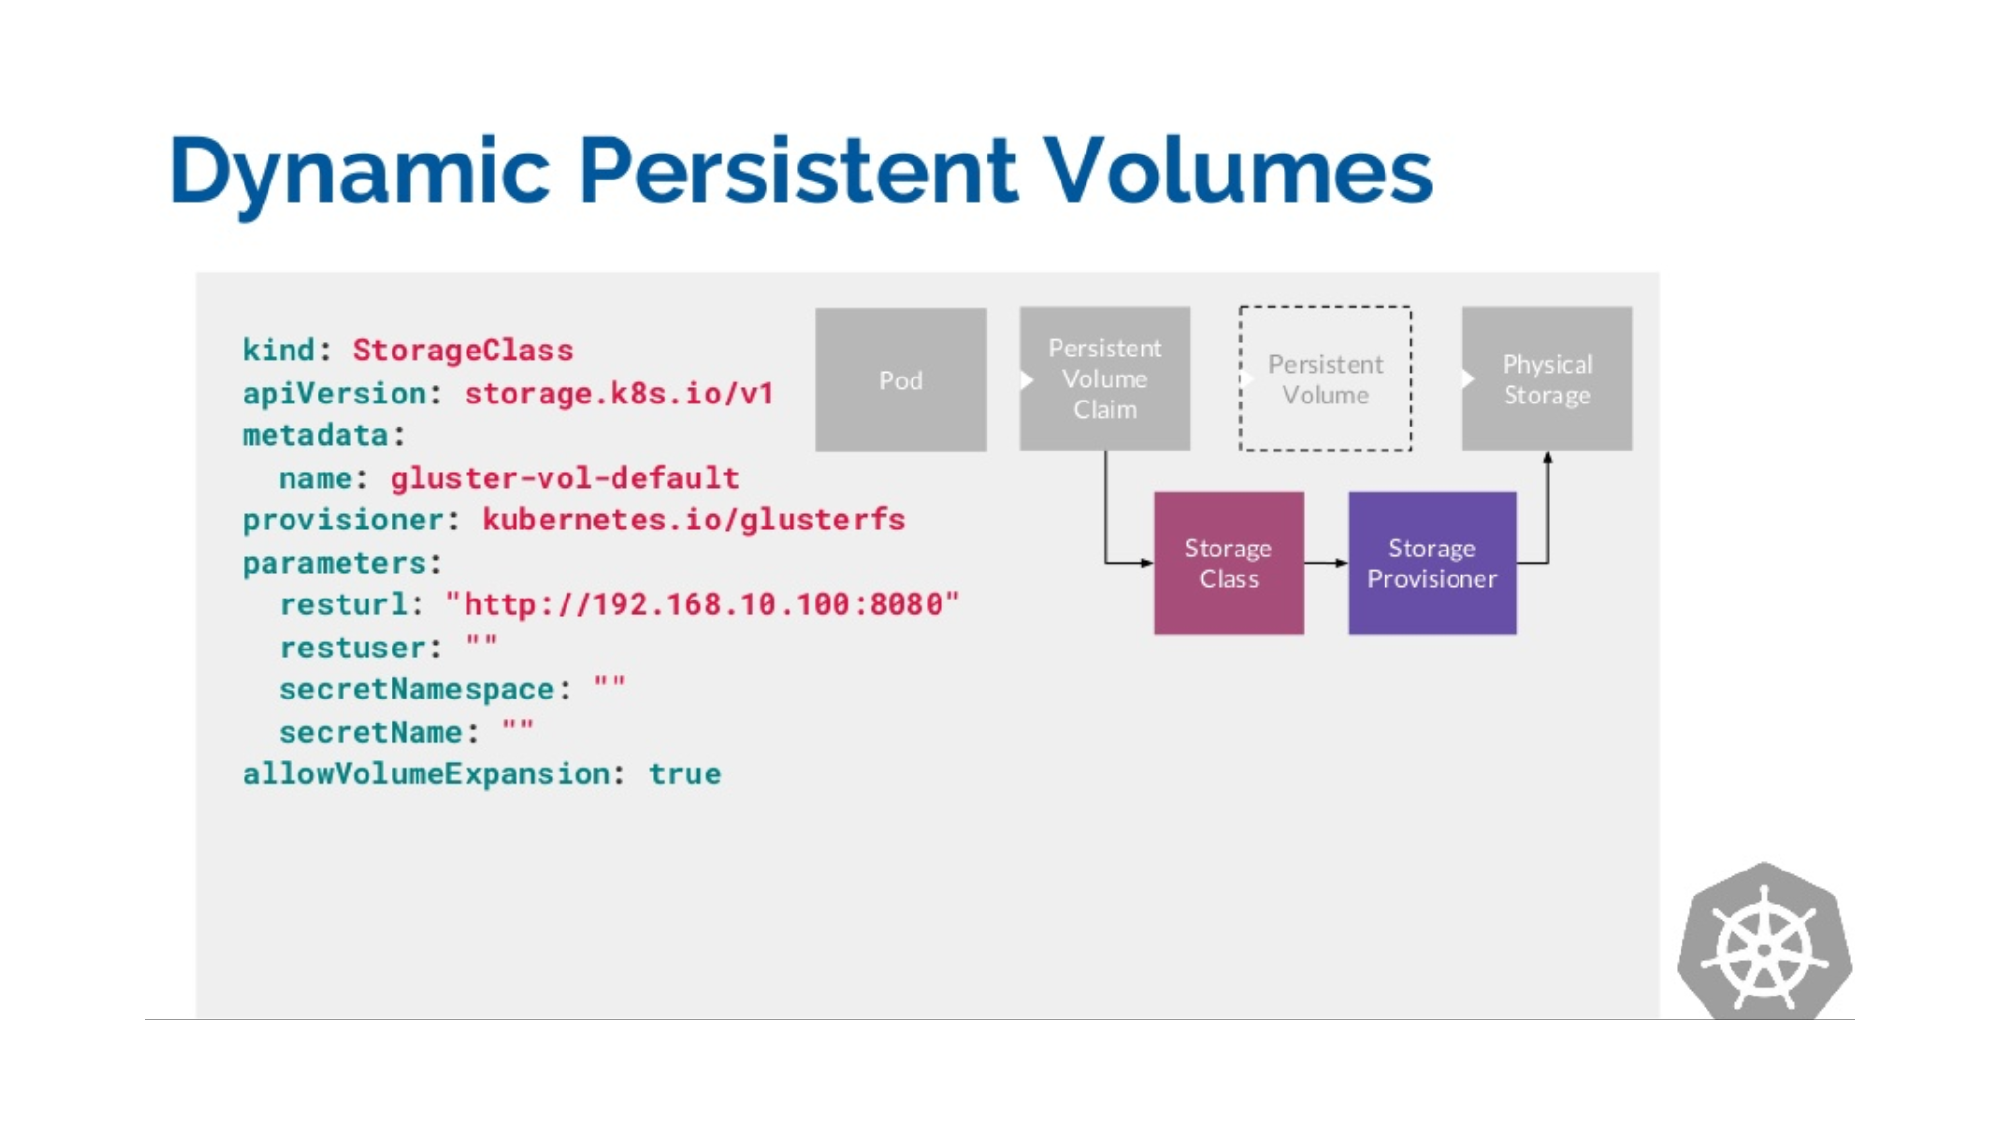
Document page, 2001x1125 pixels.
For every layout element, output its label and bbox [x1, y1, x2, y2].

list [145, 105, 1855, 1020]
